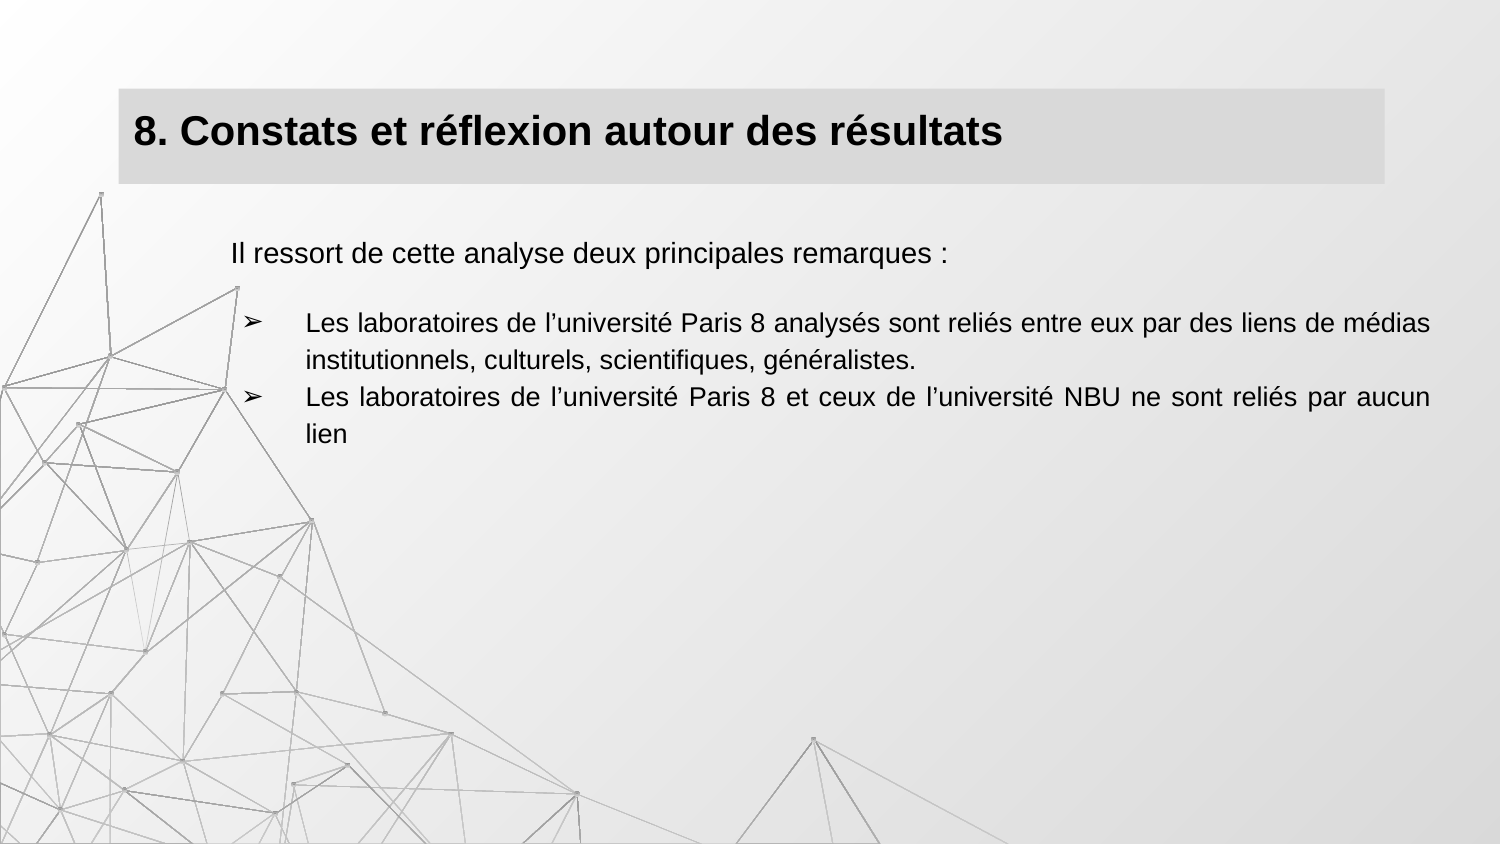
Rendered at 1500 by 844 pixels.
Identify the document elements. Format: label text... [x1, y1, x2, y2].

text_box Il ressort de cette analyse deux principales remarques : Les laboratoires de l’université Paris 8 analysés sont reliés entre eux par des liens de médias institutionnels, culturels, scientifiques, généralistes. Les laboratoires de l’université Paris 8 et ceux de l’université NBU ne sont reliés par aucun lien [215, 213, 1445, 745]
title 8. Constats et réflexion autour des résultats [118, 88, 1385, 184]
